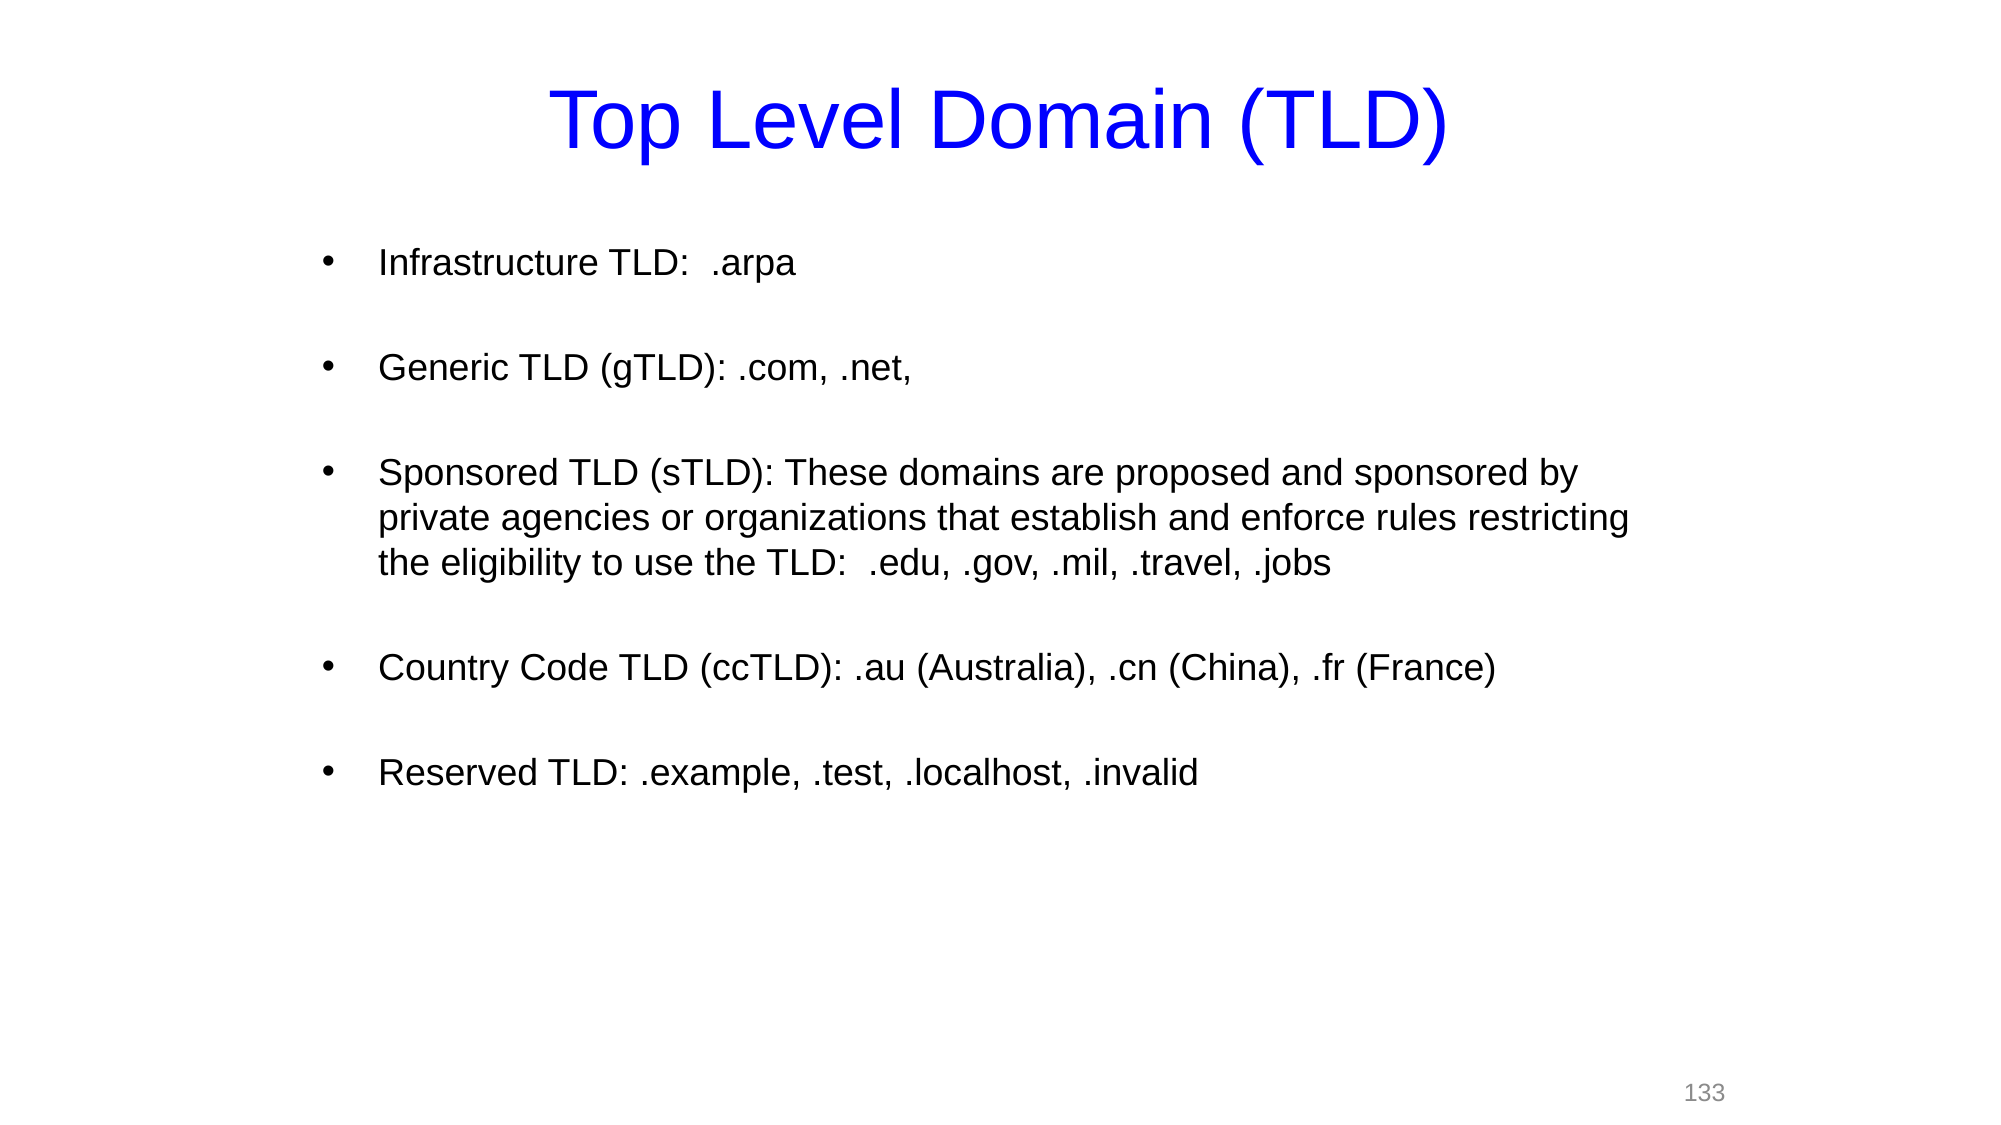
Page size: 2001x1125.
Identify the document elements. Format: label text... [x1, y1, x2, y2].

text_box Infrastructure TLD: .arpa Generic TLD (gTLD): .com, .net, Sponsored TLD (sTLD): These domains are proposed and sponsored by private agencies or organizations that establish and enforce rules restricting the eligibility to use the TLD: .edu, .gov, .mil, .travel, .jobs Country Code TLD (ccTLD): .au (Australia), .cn (China), .fr (France) Reserved TLD: .example, .test, .localhost, .invalid [306, 230, 1668, 1049]
text_box 133 [1638, 1080, 1741, 1103]
text_box Top Level Domain (TLD) [249, 45, 1750, 185]
